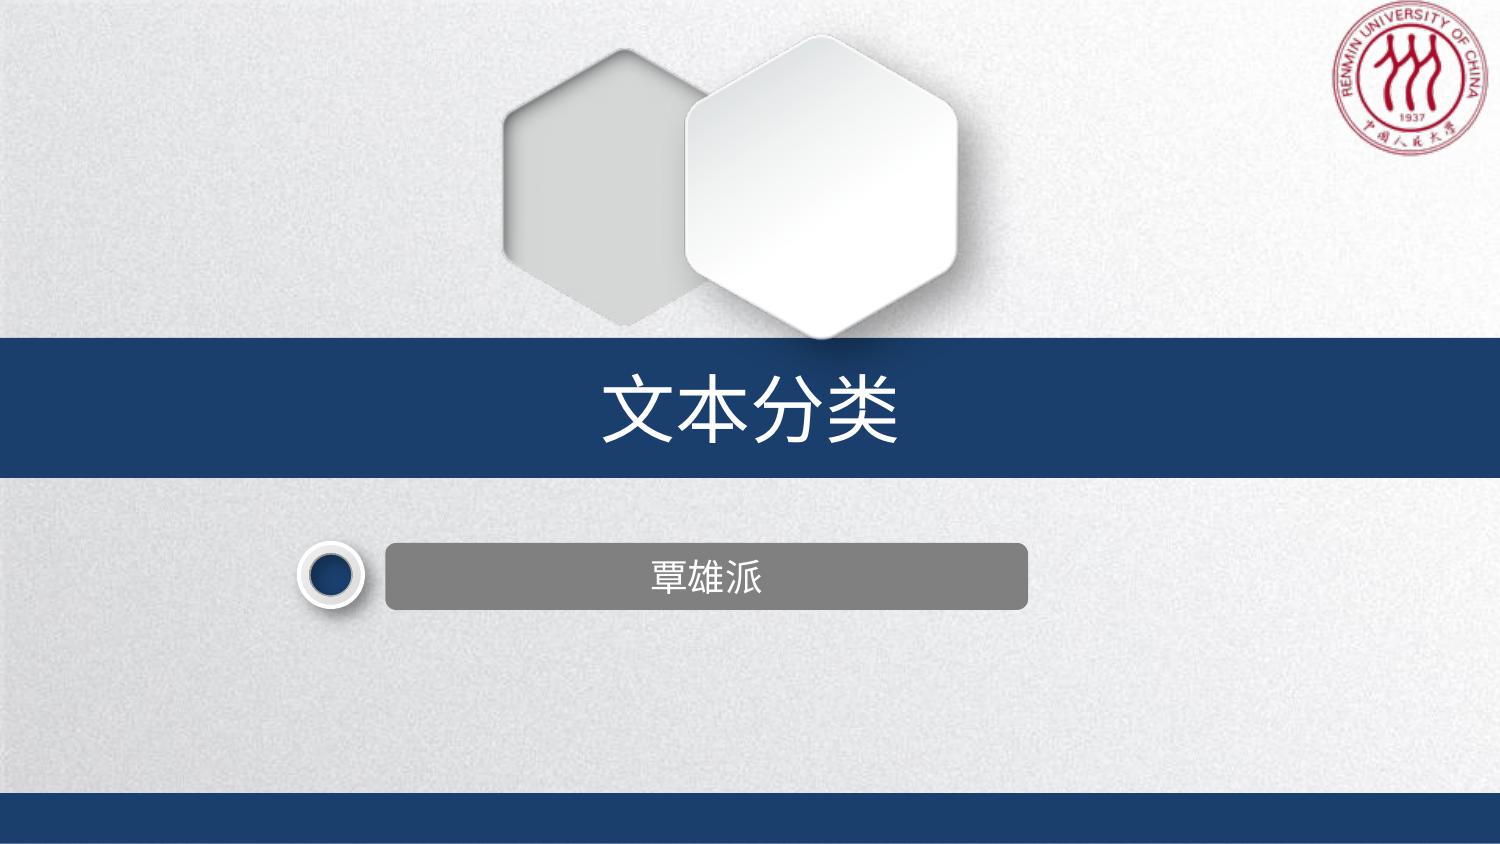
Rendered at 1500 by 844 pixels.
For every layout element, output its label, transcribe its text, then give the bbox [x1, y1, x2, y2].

text_box 文本分类 [0, 336, 1500, 480]
text_box 覃雄派 [383, 540, 1031, 613]
picture [0, 480, 1500, 793]
picture [0, 0, 1500, 371]
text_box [298, 542, 364, 645]
